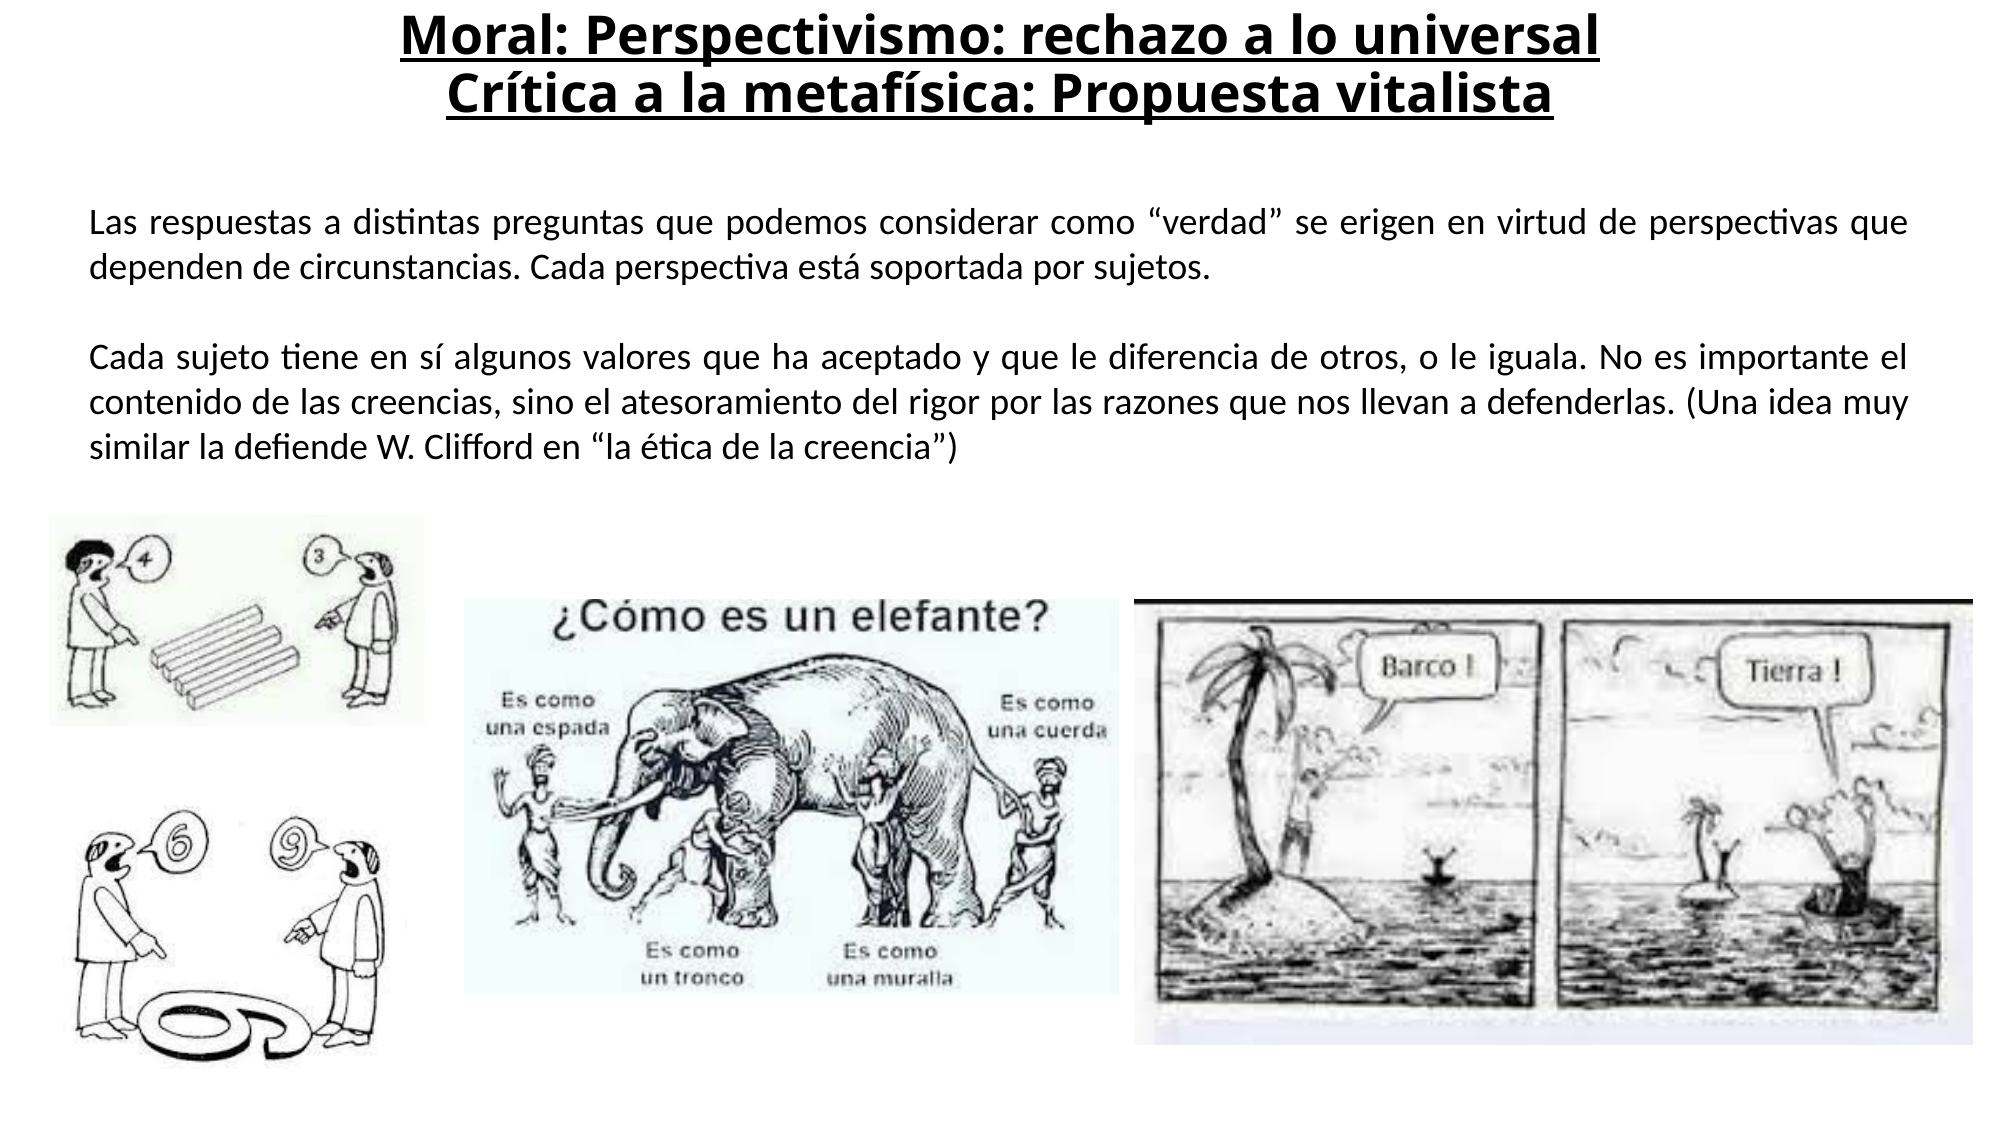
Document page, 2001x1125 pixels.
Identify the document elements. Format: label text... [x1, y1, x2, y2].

picture [1134, 599, 1973, 1045]
picture [49, 796, 407, 1072]
title Moral: Perspectivismo: rechazo a lo universal Crítica a la metafísica: Propuesta vitalista [0, 0, 2000, 132]
picture [464, 599, 1119, 994]
text_box Las respuestas a distintas preguntas que podemos considerar como “verdad” se erigen en virtud de perspectivas que dependen de circunstancias. Cada perspectiva está soportada por sujetos. Cada sujeto tiene en sí algunos valores que ha aceptado y que le diferencia de otros, o le iguala. No es importante el contenido de las creencias, sino el atesoramiento del rigor por las razones que nos llevan a defenderlas. (Una idea muy similar la defiende W. Clifford en “la ética de la creencia”) [74, 189, 1926, 475]
picture [49, 515, 425, 726]
